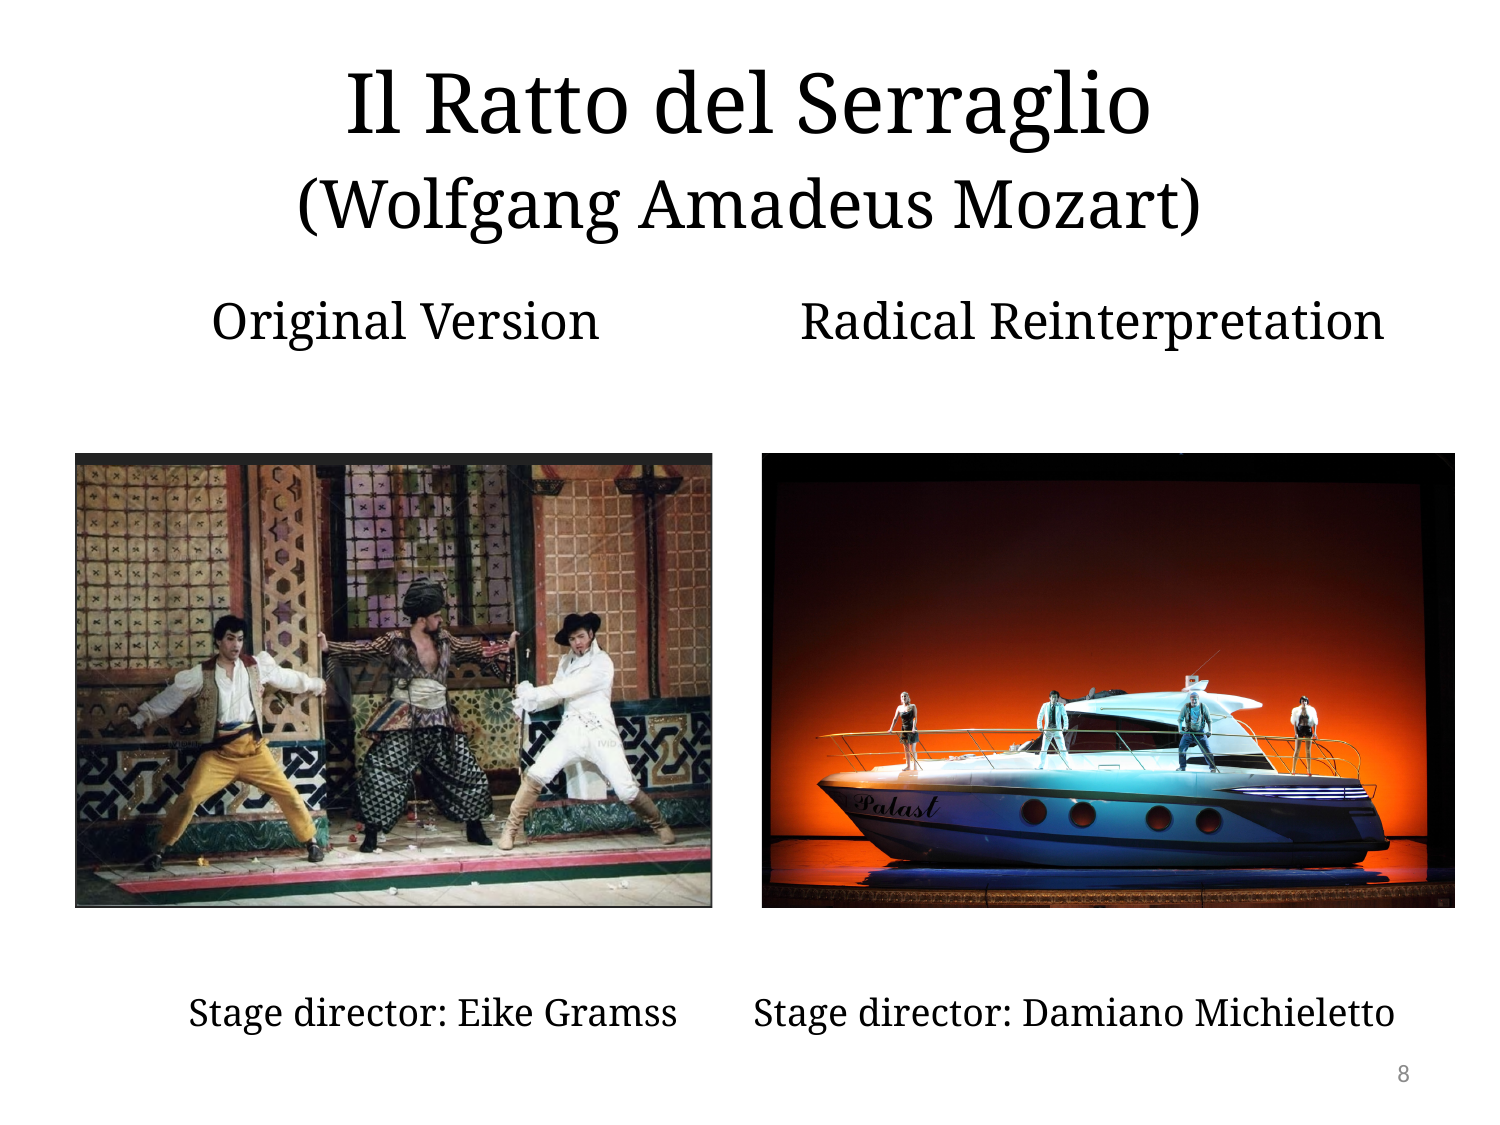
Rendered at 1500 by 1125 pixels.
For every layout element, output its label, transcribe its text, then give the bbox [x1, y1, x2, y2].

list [74, 453, 713, 909]
list Radical Reinterpretation [761, 251, 1425, 357]
text_box Stage director: Damiano Michieletto [738, 982, 1412, 1042]
text_box Stage director: Eike Gramss [173, 982, 693, 1042]
title Il Ratto del Serraglio (Wolfgang Amadeus Mozart) [75, 45, 1425, 233]
list Original Version [75, 251, 738, 357]
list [761, 453, 1455, 909]
slide_number 8 [1074, 1042, 1425, 1103]
